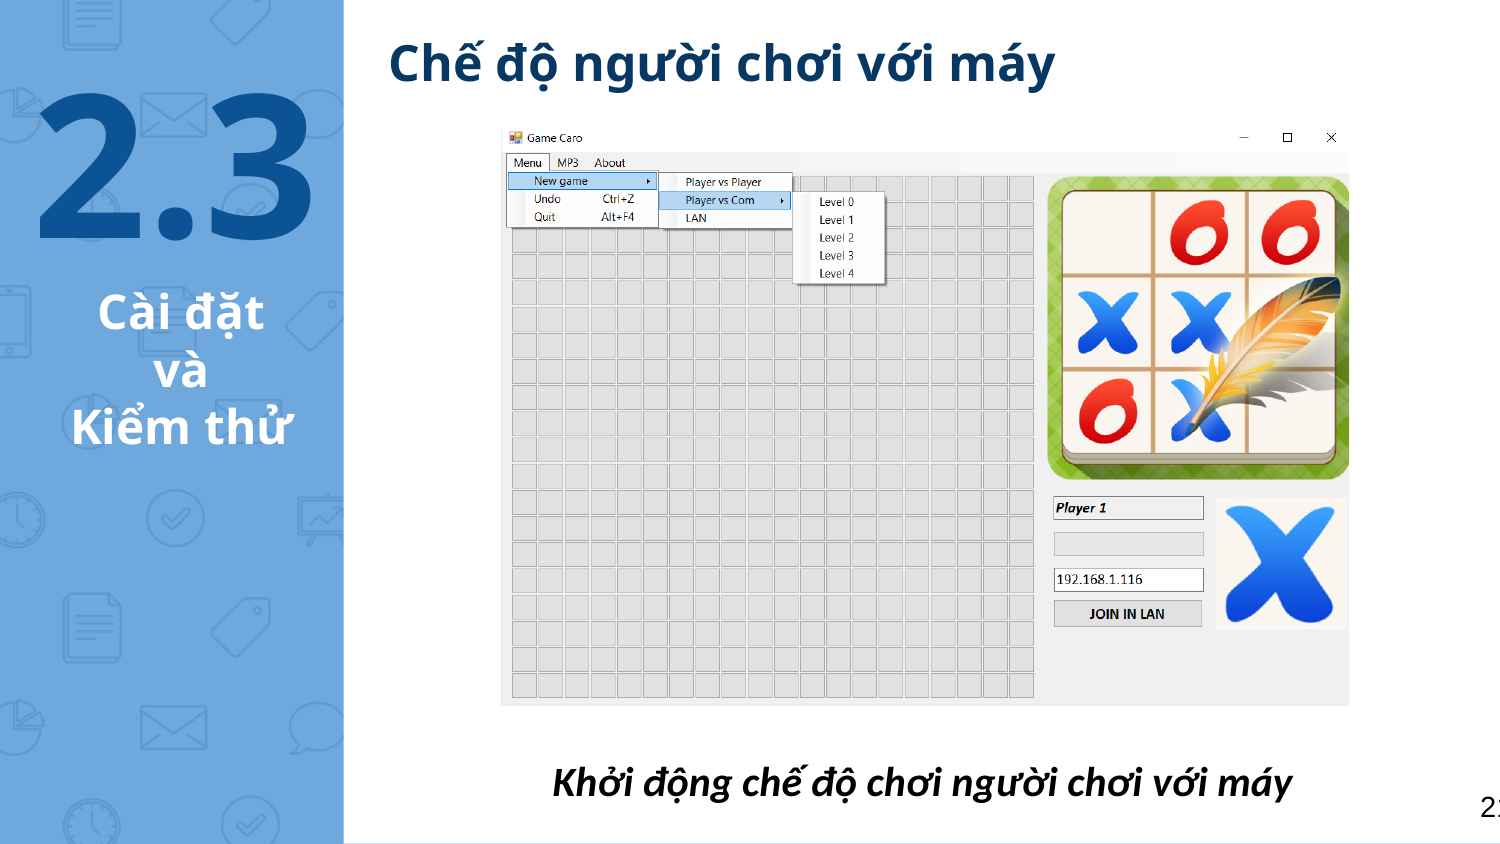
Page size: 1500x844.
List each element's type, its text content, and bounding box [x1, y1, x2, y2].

text_box 20 [1364, 812, 1500, 831]
text_box Khởi động chế độ chơi người chơi với máy [345, 747, 1500, 812]
text_box Chế độ người chơi với máy [373, 16, 1478, 125]
slide_number 2.3 [17, 23, 346, 230]
picture [501, 126, 1350, 706]
title Cài đặt và Kiểm thử [17, 266, 346, 600]
